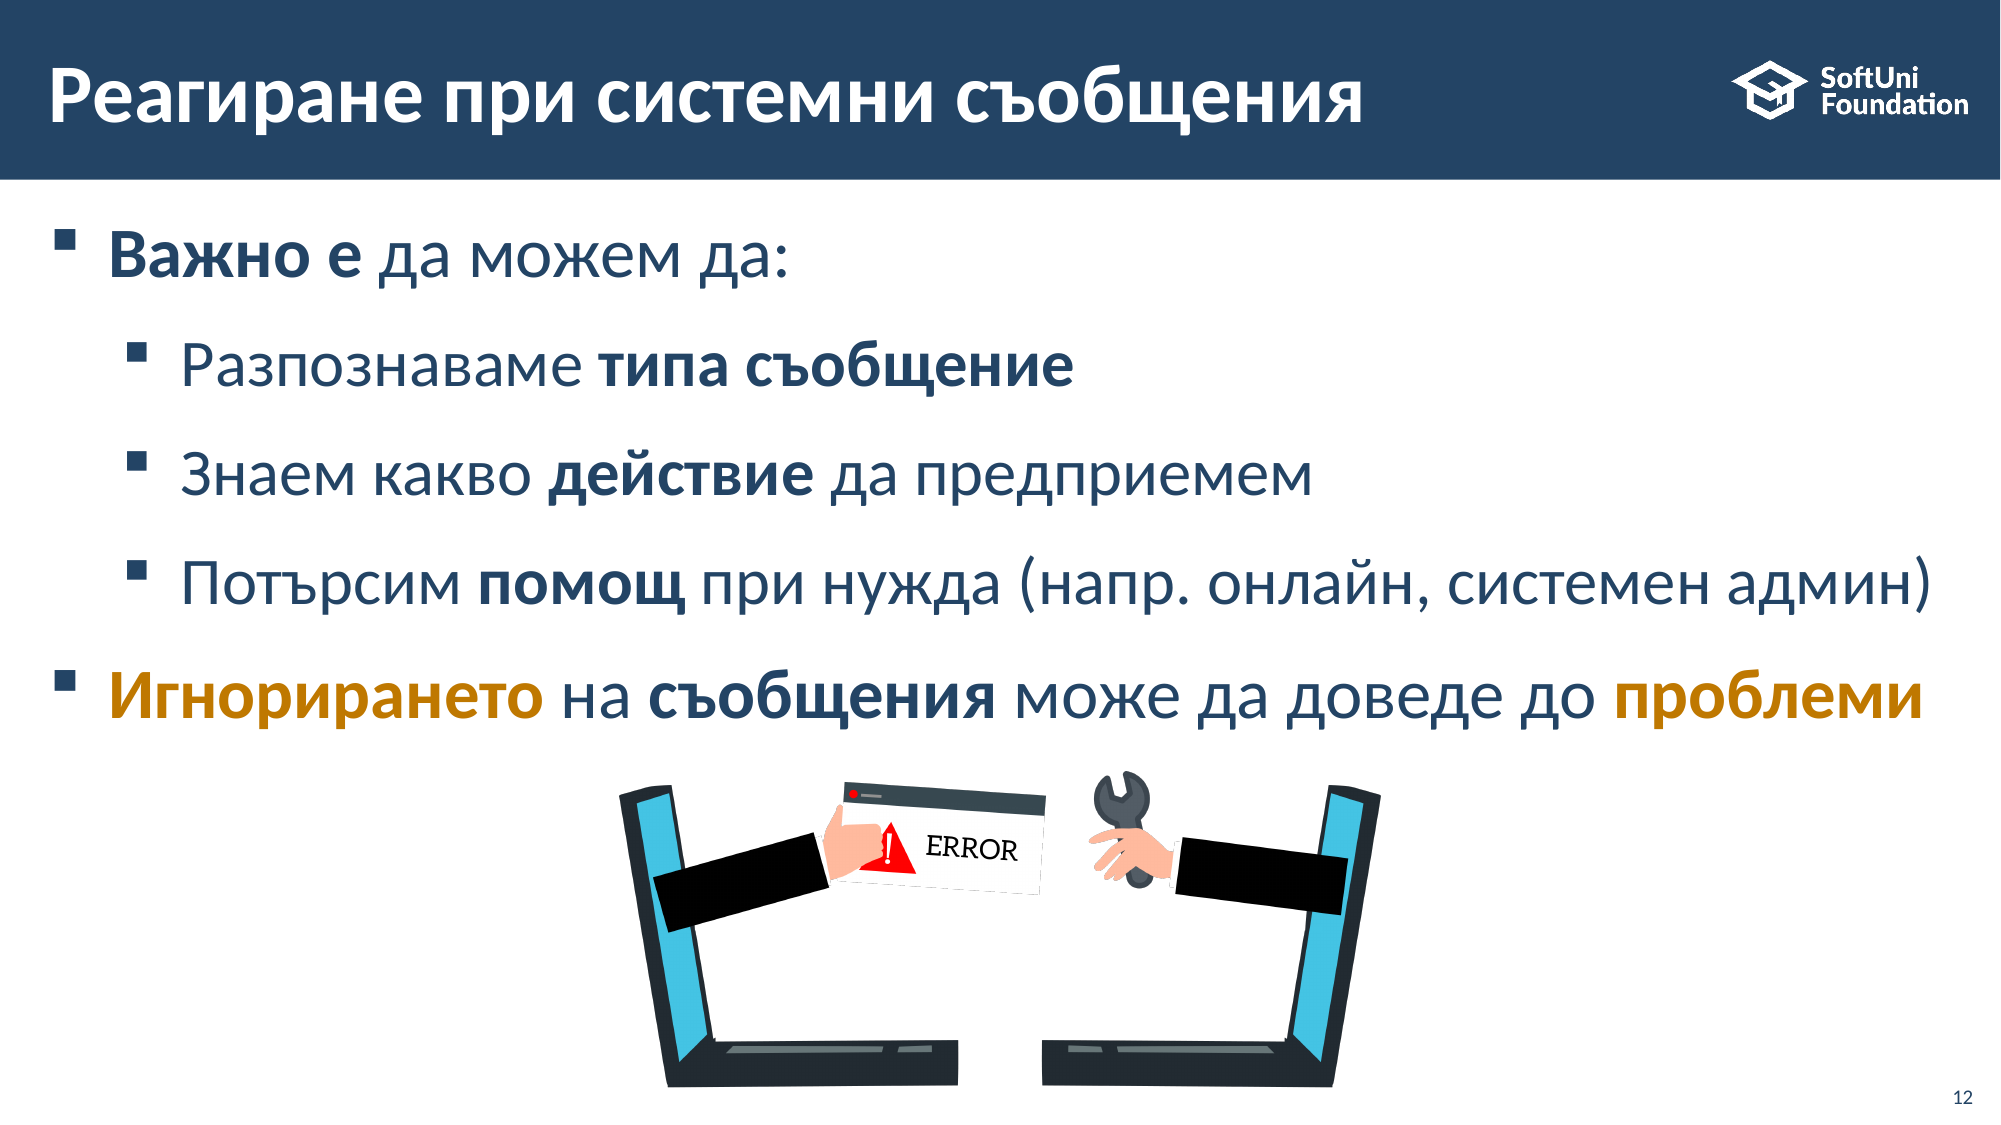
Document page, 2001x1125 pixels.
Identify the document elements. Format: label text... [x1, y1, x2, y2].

picture [1731, 60, 1968, 120]
list Важно е да можем да: Разпознаваме типа съобщение Знаем какво действие да предприемем Потърсим помощ при нужда (напр. онлайн, системен админ) Игнорирането на съобщения може да доведе до проблеми [31, 196, 1970, 1104]
picture [619, 770, 1381, 1094]
title Реагиране при системни съобщения [31, 16, 1716, 162]
slide_number 12 [1927, 1067, 1989, 1117]
